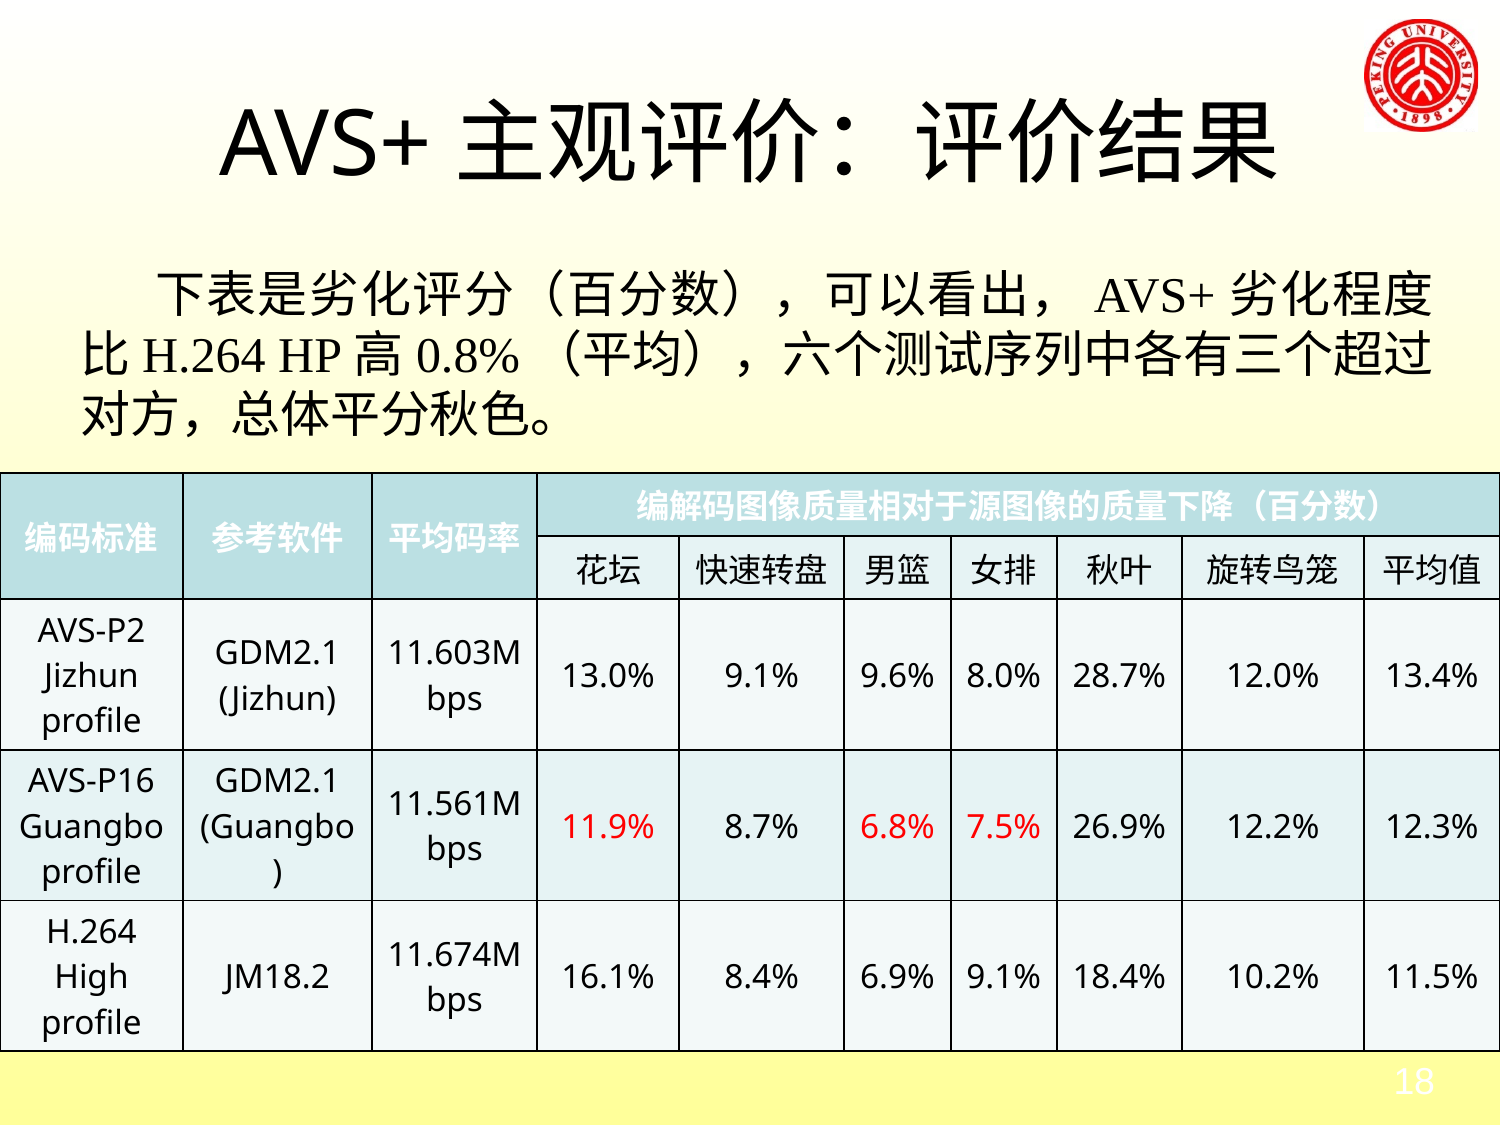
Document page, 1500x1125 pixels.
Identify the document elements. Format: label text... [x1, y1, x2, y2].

table_cell 9.1% [952, 901, 1056, 1050]
table_cell 8.0% [952, 600, 1056, 749]
table_cell 26.9% [1058, 751, 1181, 900]
table_cell 13.4% [1365, 600, 1499, 749]
table_cell GDM2.1 (Jizhun) [184, 600, 371, 749]
table_cell 秋叶 [1058, 537, 1181, 598]
table_header 编解码图像质量相对于源图像的质量下降（百分数） [538, 474, 1499, 535]
table_cell 12.0% [1183, 600, 1363, 749]
table_cell AVS-P2 Jizhun profile [1, 600, 182, 749]
table_cell 12.3% [1365, 751, 1499, 900]
table_cell AVS-P16 Guangbo profile [1, 751, 182, 900]
table_header 编码标准 [1, 474, 182, 598]
table_cell 28.7% [1058, 600, 1181, 749]
table_cell 男篮 [845, 537, 950, 598]
table_cell 10.2% [1183, 901, 1363, 1050]
table_cell 11.674Mbps [373, 901, 536, 1050]
table_cell 女排 [952, 537, 1056, 598]
table_cell 11.603Mbps [373, 600, 536, 749]
table_header 参考软件 [184, 474, 371, 598]
table_cell GDM2.1 (Guangbo) [184, 751, 371, 900]
table_cell 9.1% [680, 600, 843, 749]
table_cell H.264 High profile [1, 901, 182, 1050]
picture [1364, 19, 1479, 132]
table_cell 花坛 [538, 537, 678, 598]
table_cell 6.8% [845, 751, 950, 900]
table_cell 6.9% [845, 901, 950, 1050]
table_cell 12.2% [1183, 751, 1363, 900]
table_cell 8.7% [680, 751, 843, 900]
table_cell 快速转盘 [680, 537, 843, 598]
table_header 平均码率 [373, 474, 536, 598]
list 下表是劣化评分（百分数），可以看出，AVS+劣化程度比H.264 HP高0.8%（平均），六个测试序列中各有三个超过对方，总体平分秋色。 [53, 255, 1449, 472]
table_cell 11.5% [1365, 901, 1499, 1050]
table_cell 11.9% [538, 751, 678, 900]
table_cell 8.4% [680, 901, 843, 1050]
table_cell 11.561Mbps [373, 751, 536, 900]
table_cell 13.0% [538, 600, 678, 749]
table_cell 7.5% [952, 751, 1056, 900]
table_cell 旋转鸟笼 [1183, 537, 1363, 598]
table_cell 18.4% [1058, 901, 1181, 1050]
table_cell 16.1% [538, 901, 678, 1050]
table_cell JM18.2 [184, 901, 371, 1050]
table_cell 9.6% [845, 600, 950, 749]
table_cell 平均值 [1365, 537, 1499, 598]
title AVS+主观评价：评价结果 [75, 45, 1425, 233]
